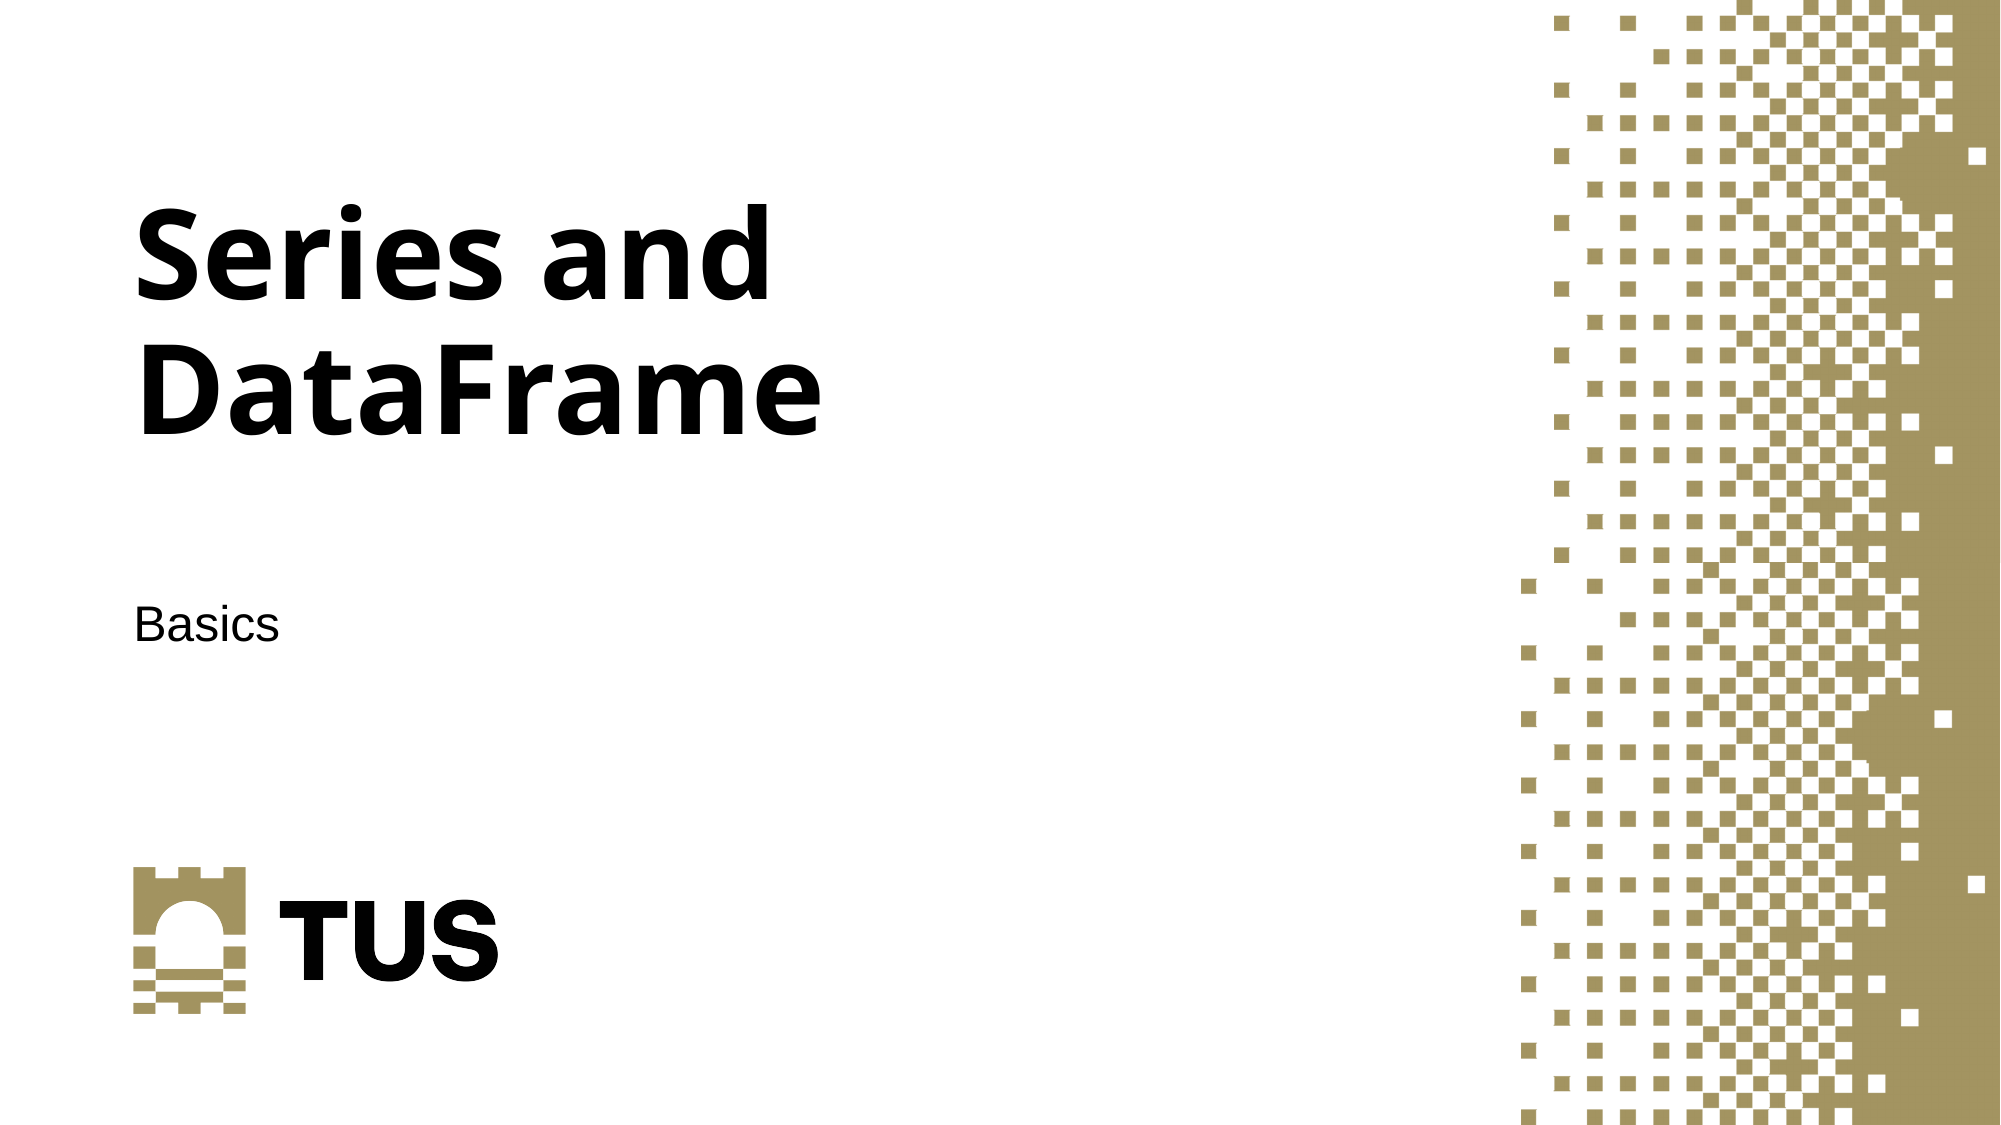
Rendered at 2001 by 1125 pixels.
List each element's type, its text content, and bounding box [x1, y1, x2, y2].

title Series and DataFrame [133, 184, 1512, 576]
picture [133, 867, 498, 1014]
subtitle Basics [133, 590, 1512, 796]
picture [1511, 0, 2001, 1125]
